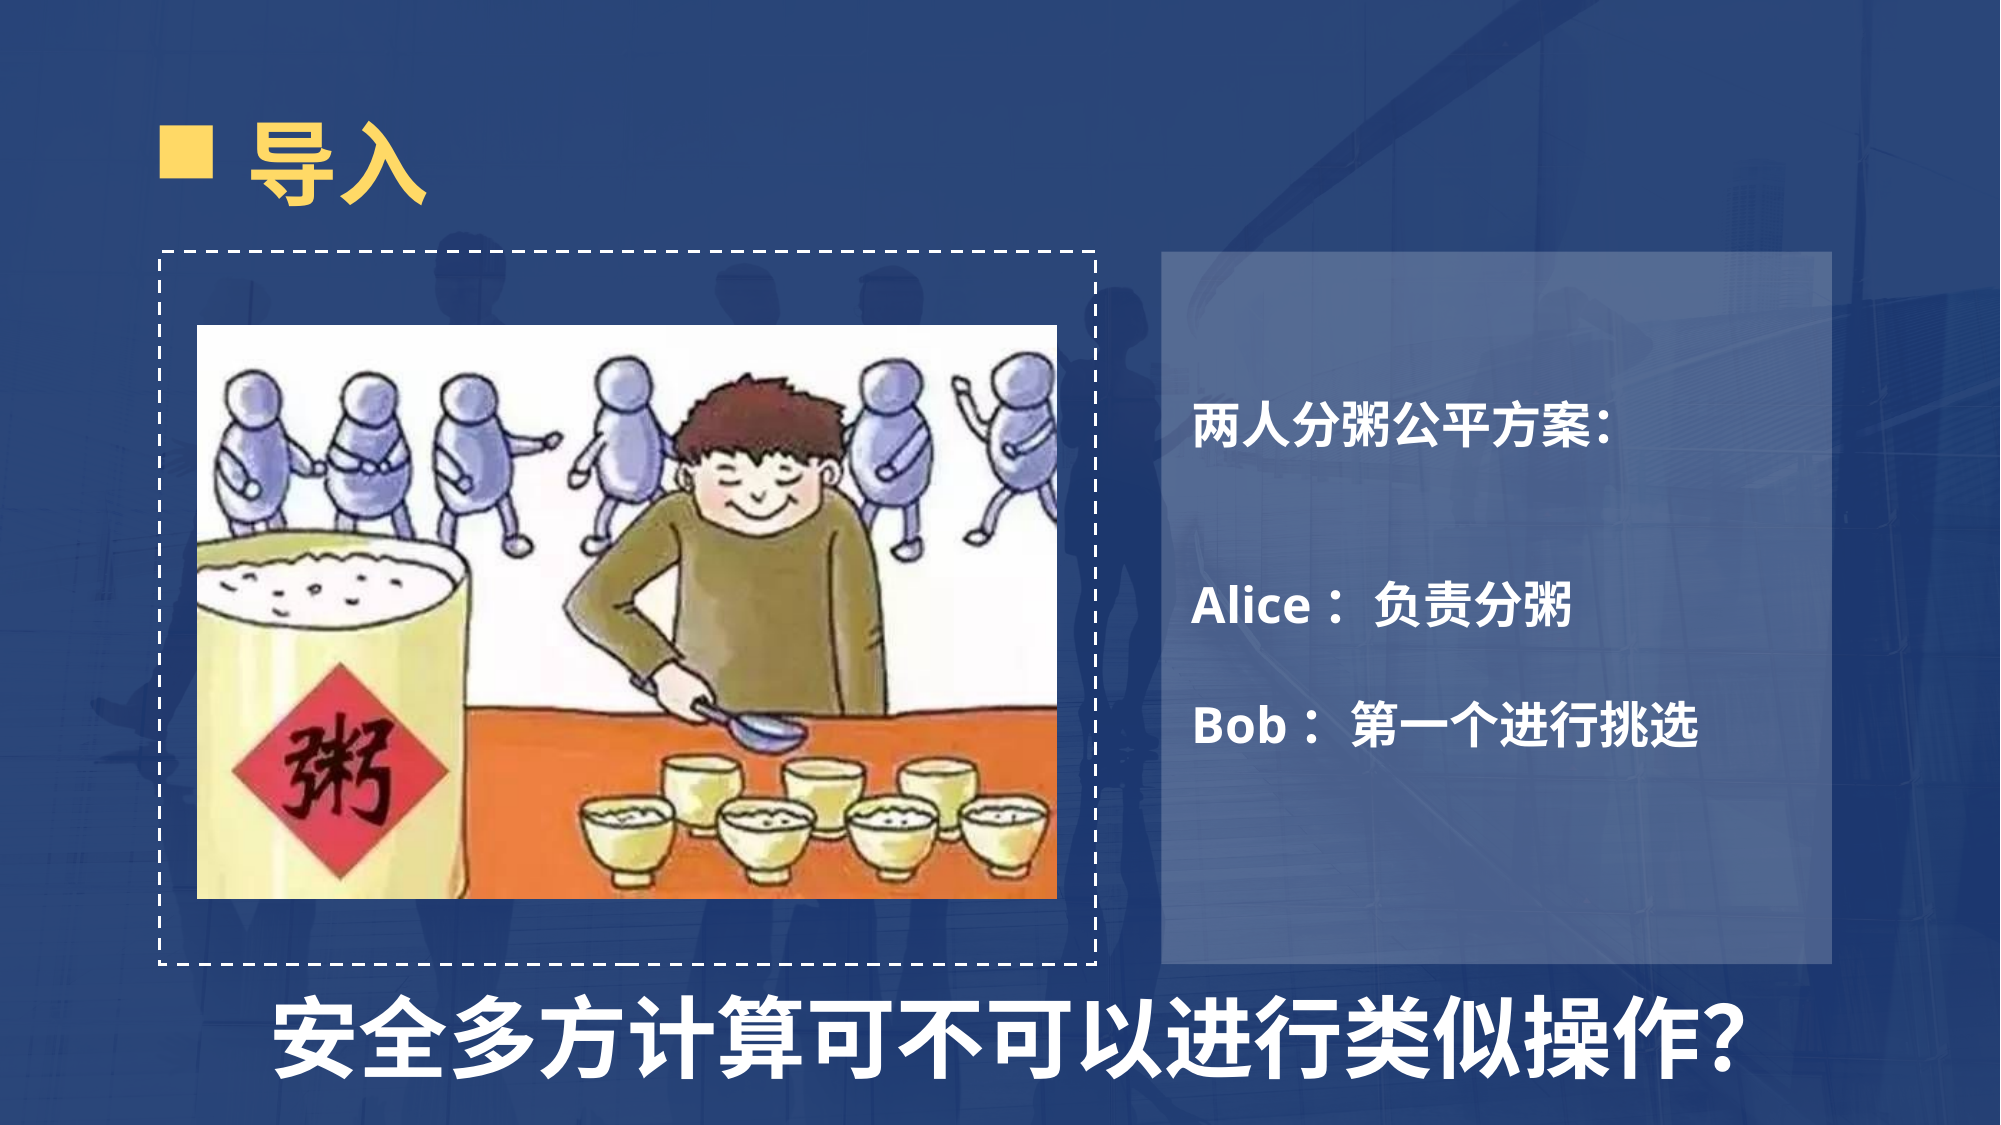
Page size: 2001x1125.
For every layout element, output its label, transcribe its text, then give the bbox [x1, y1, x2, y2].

text_box [158, 251, 1097, 965]
text_box [1160, 278, 1833, 965]
text_box 安全多方计算可不可以进行类似操作？ [254, 942, 1737, 1075]
picture [197, 325, 1057, 899]
text_box 导入 [137, 59, 1976, 278]
text_box 两人分粥公平方案： Alice：负责分粥 Bob：第一个进行挑选 [1176, 325, 1782, 881]
